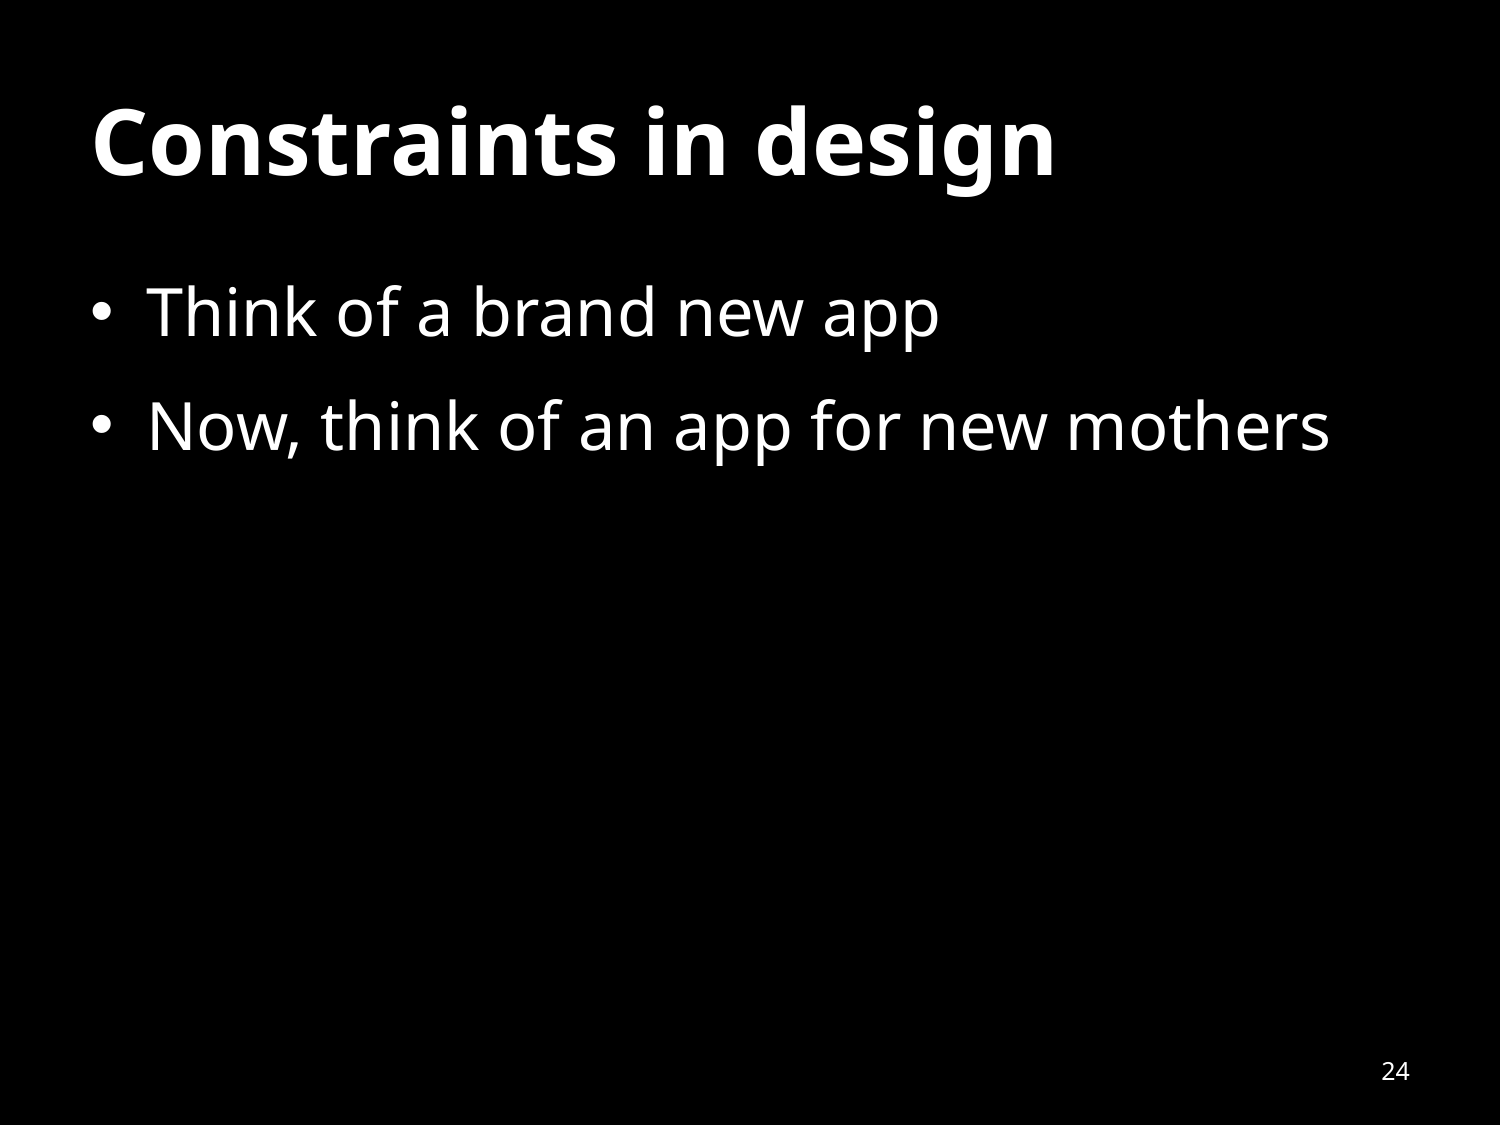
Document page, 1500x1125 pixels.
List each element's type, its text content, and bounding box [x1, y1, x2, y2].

list Think of a brand new app Now, think of an app for new mothers [75, 262, 1425, 1005]
title Constraints in design [75, 45, 1425, 233]
slide_number 24 [1074, 1042, 1425, 1103]
